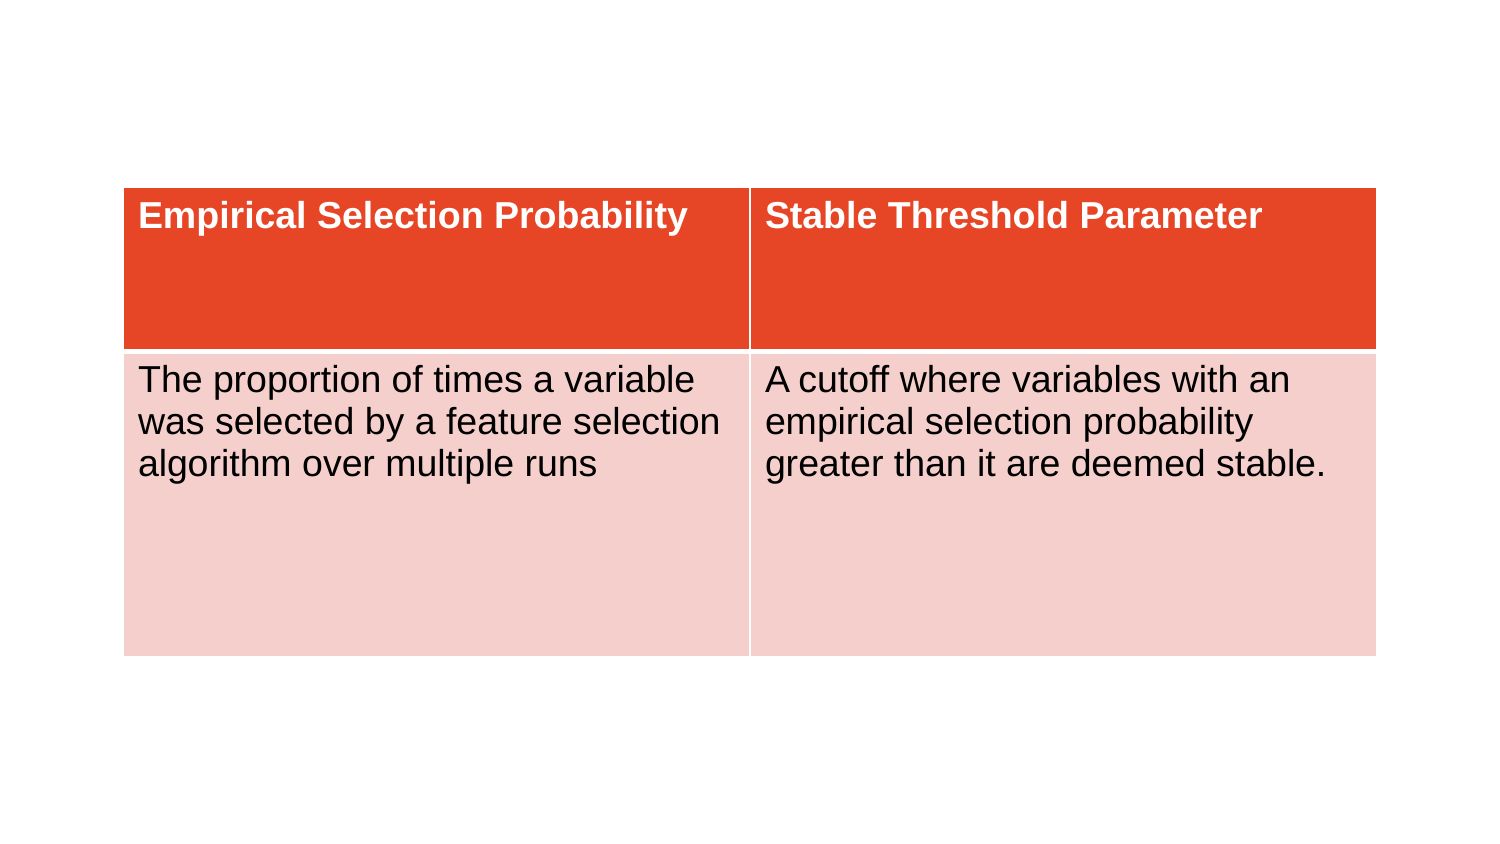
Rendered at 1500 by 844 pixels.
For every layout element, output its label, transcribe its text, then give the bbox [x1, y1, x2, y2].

table_cell The proportion of times a variable was selected by a feature selection algorithm over multiple runs [124, 354, 749, 656]
table_header Empirical Selection Probability [124, 188, 749, 349]
table_cell A cutoff where variables with an empirical selection probability greater than it are deemed stable. [751, 354, 1376, 656]
table_header Stable Threshold Parameter [751, 188, 1376, 349]
